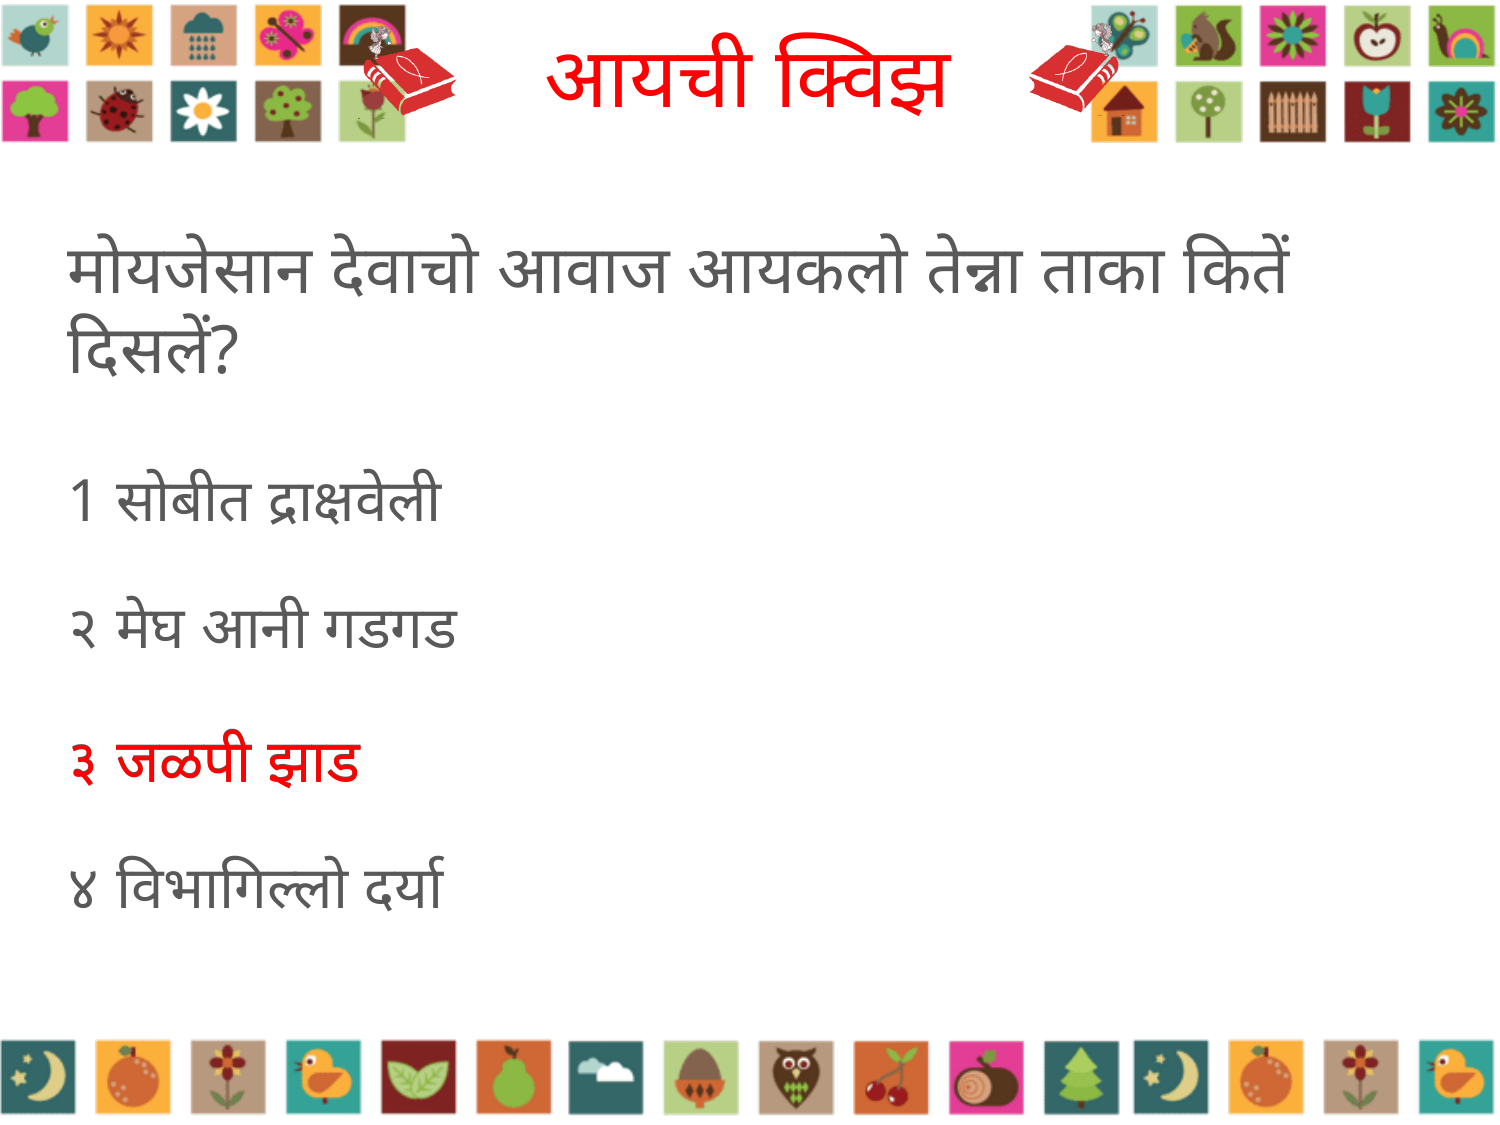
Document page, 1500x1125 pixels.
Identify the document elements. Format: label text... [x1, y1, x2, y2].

text_box 1 सोबीत द्राक्षवेली [53, 456, 1436, 541]
text_box आयची क्विझ [425, 16, 1078, 131]
text_box मोयजेसान देवाचो आवाज आयकलो तेन्ना ताका कितें दिसलें? [53, 219, 1436, 395]
text_box ३ जळपी झाड [53, 716, 1483, 802]
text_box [0, 1028, 1500, 1118]
picture [0, 3, 489, 150]
picture [996, 3, 1500, 150]
text_box २ मेघ आनी गडगड [53, 582, 1436, 668]
text_box ४ विभागिल्लो दर्या [53, 842, 1483, 928]
